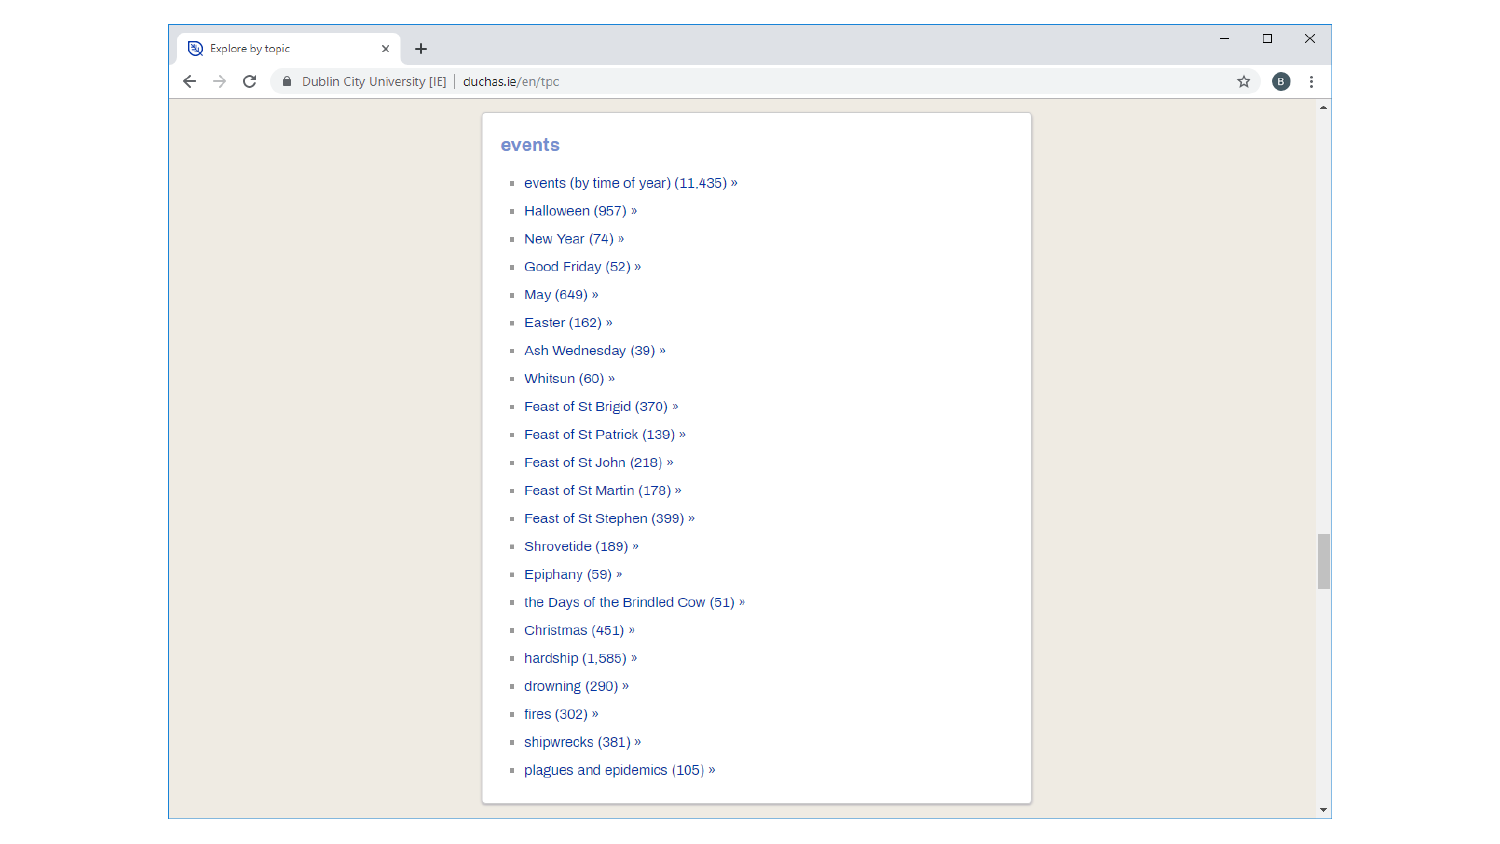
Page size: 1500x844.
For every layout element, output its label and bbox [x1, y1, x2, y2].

picture [168, 24, 1332, 819]
